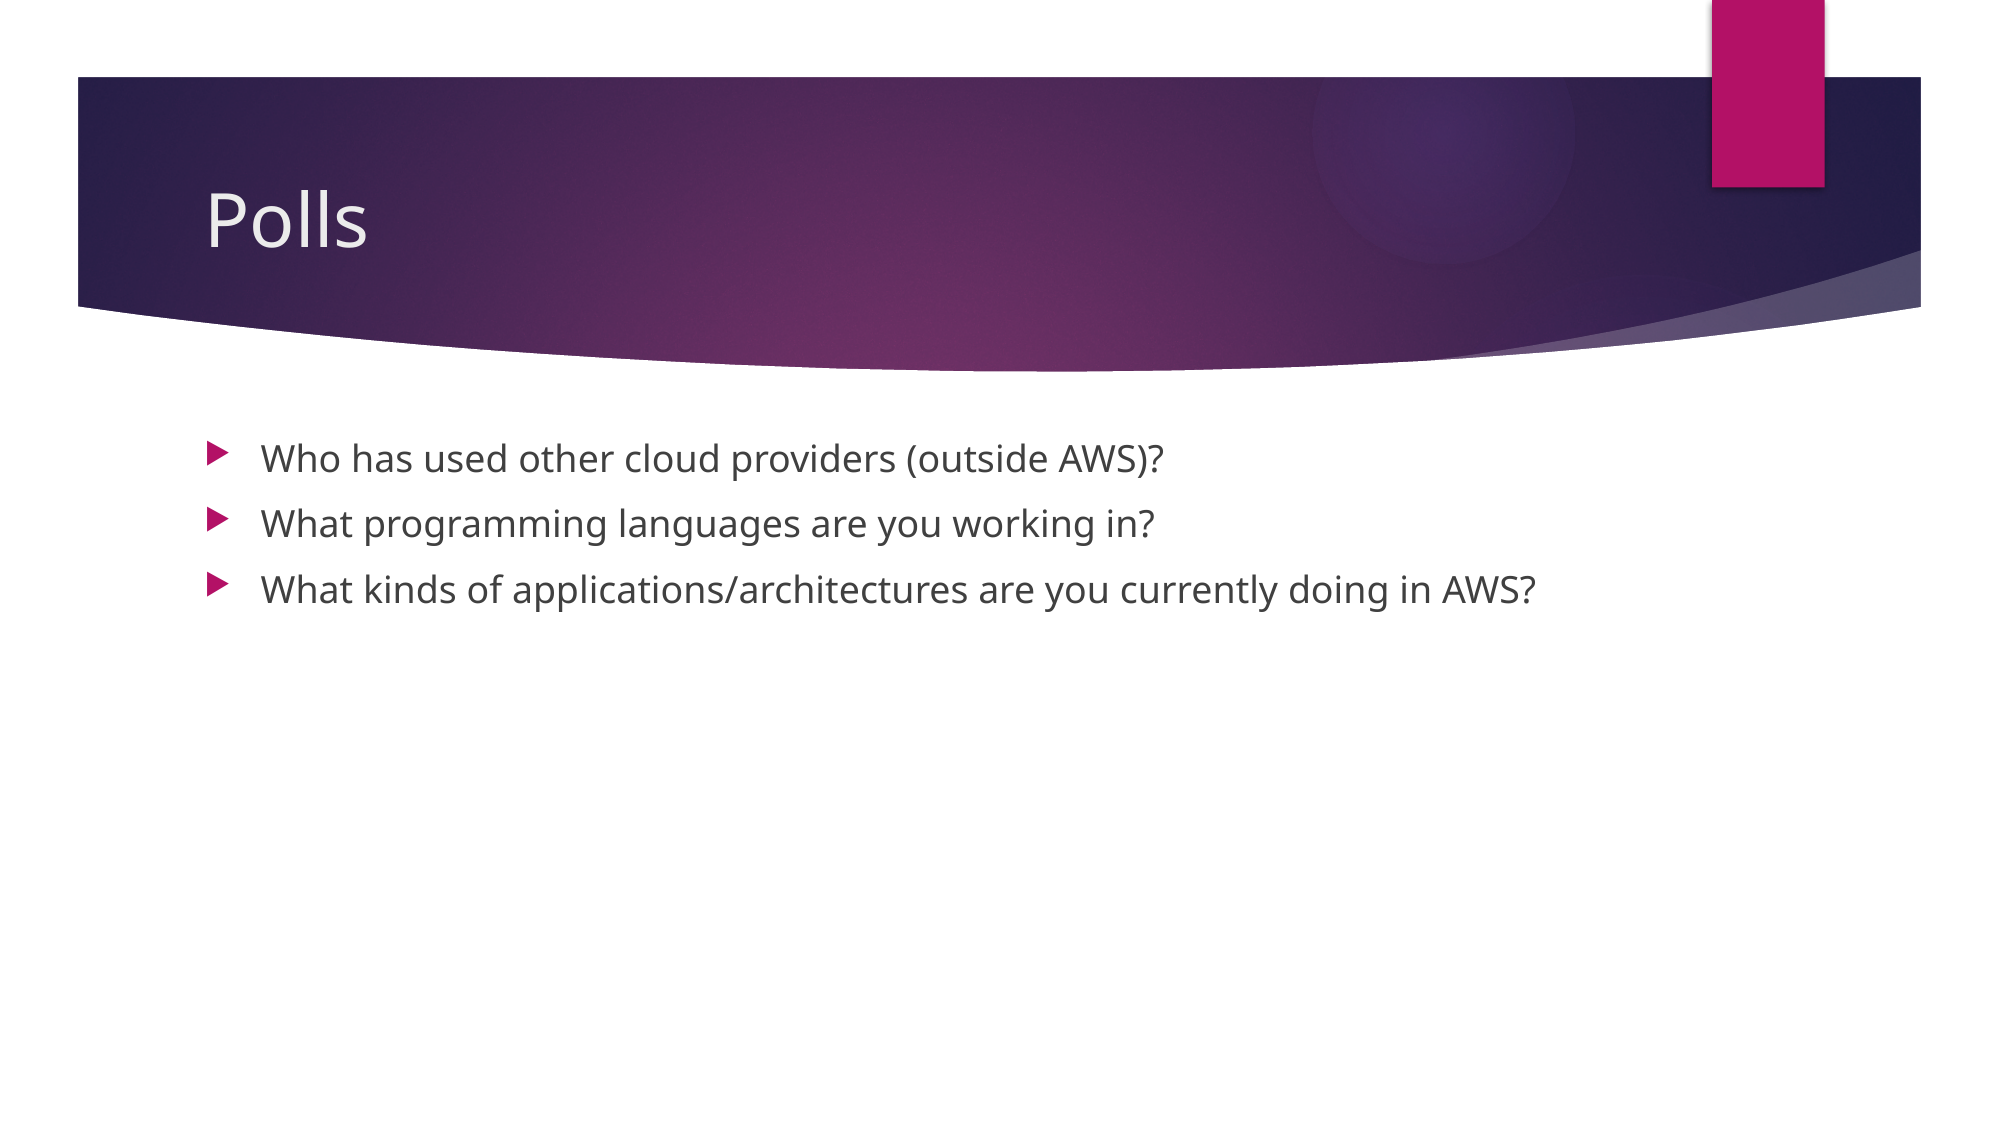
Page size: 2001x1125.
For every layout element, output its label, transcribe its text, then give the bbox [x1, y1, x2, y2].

title Polls [189, 159, 1627, 276]
list Who has used other cloud providers (outside AWS)? What programming languages are you working in? What kinds of applications/architectures are you currently doing in AWS? [189, 427, 1638, 988]
